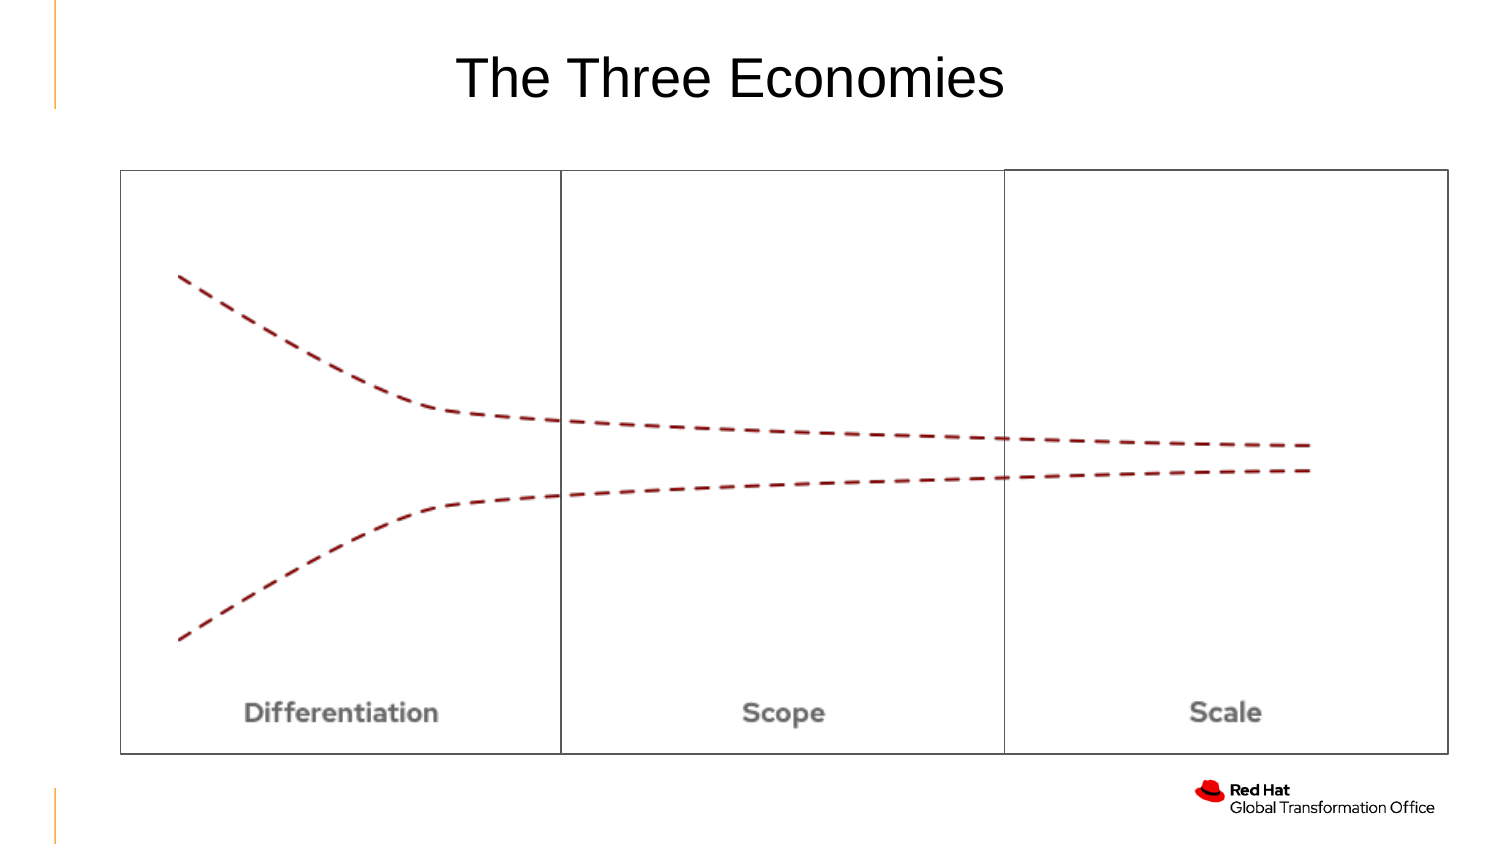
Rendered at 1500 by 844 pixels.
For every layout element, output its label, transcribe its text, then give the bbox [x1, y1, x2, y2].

picture [1182, 686, 1271, 739]
text_box [798, 709, 1500, 844]
title The Three Economies [440, 26, 1060, 121]
text_box [1005, 170, 1448, 709]
text_box [120, 170, 561, 755]
text_box [561, 170, 1005, 272]
picture [734, 686, 835, 739]
text_box [561, 651, 1005, 755]
picture [236, 686, 448, 739]
picture [178, 273, 1318, 644]
